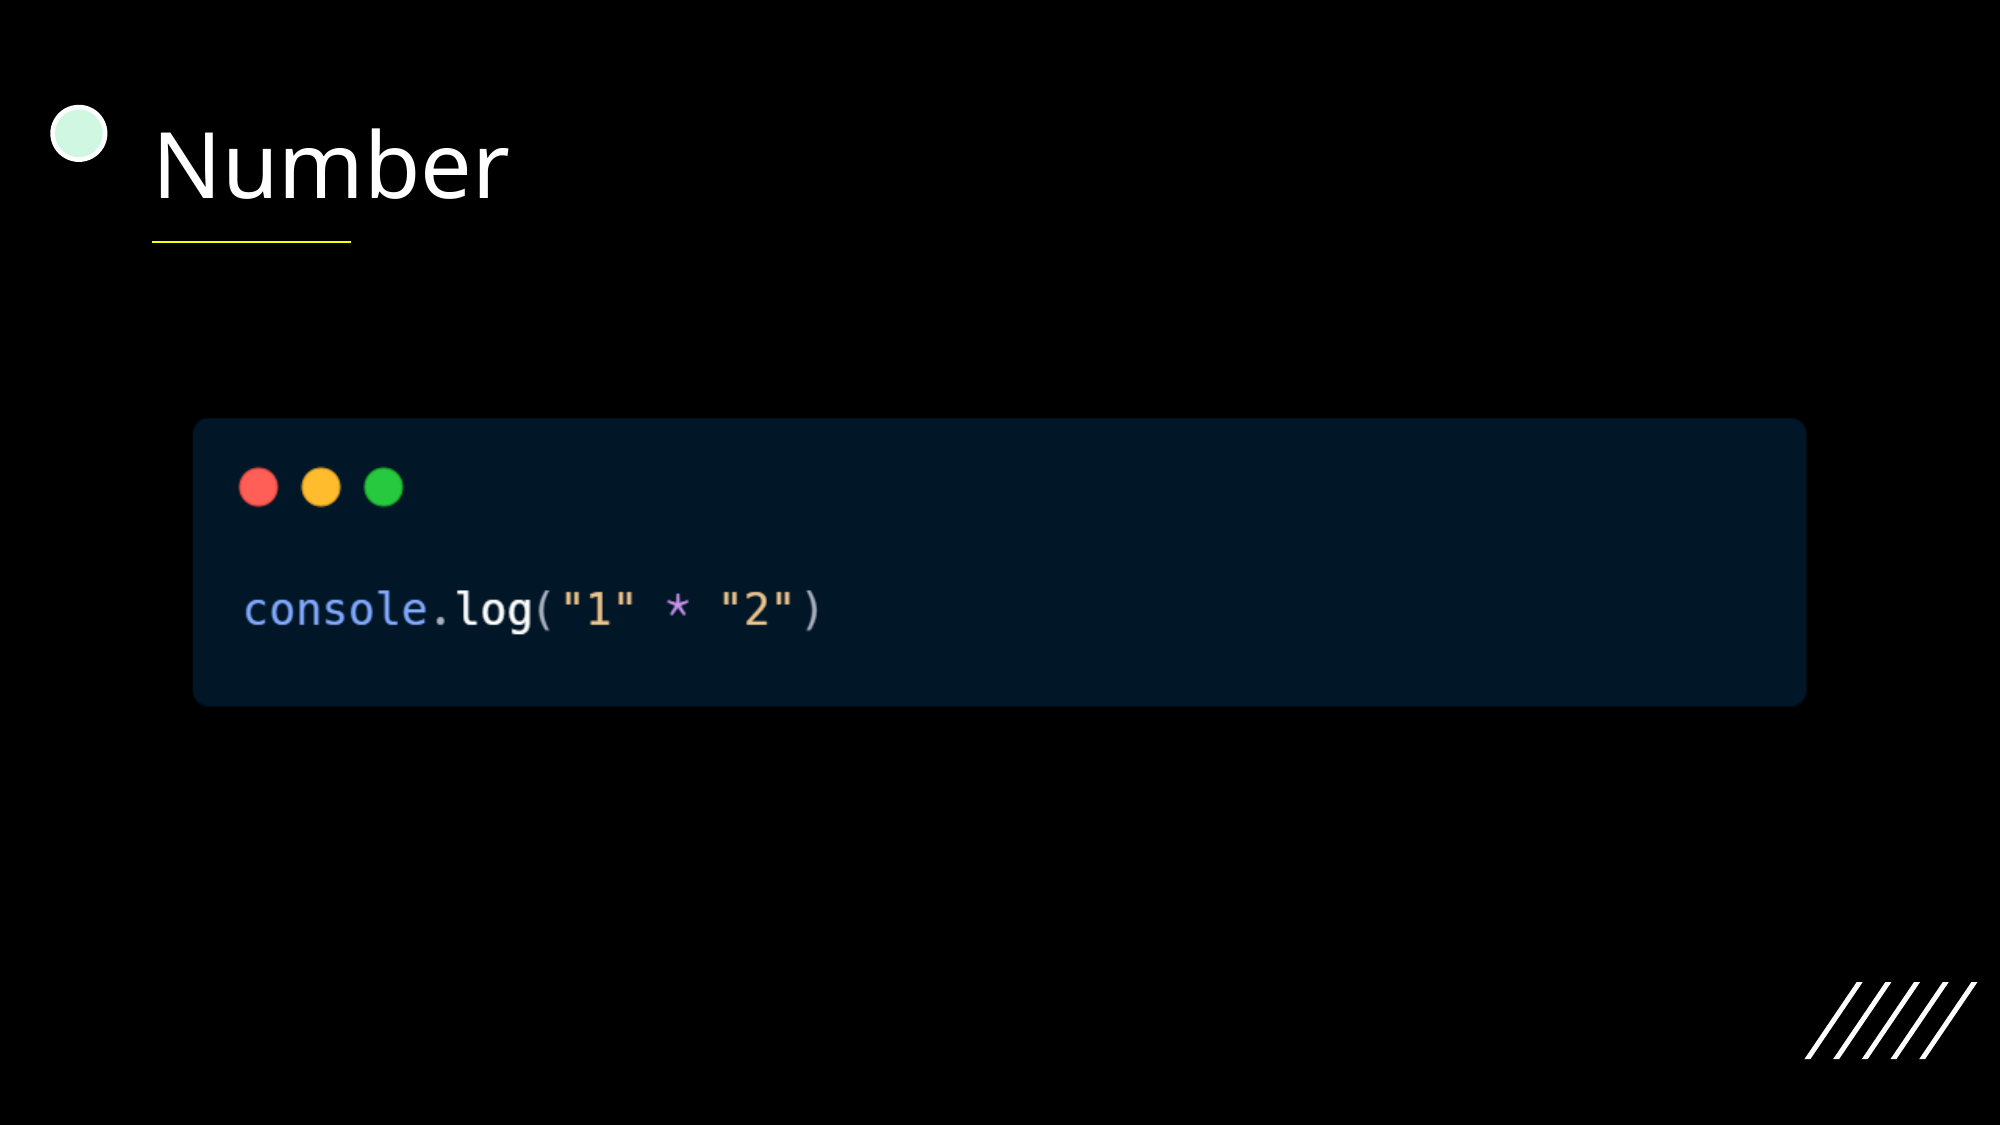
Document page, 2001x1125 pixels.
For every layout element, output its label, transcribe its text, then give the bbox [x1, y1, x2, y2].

text_box Examples: [137, 236, 1452, 243]
title Number [137, 59, 1863, 243]
picture [18, 243, 1982, 882]
